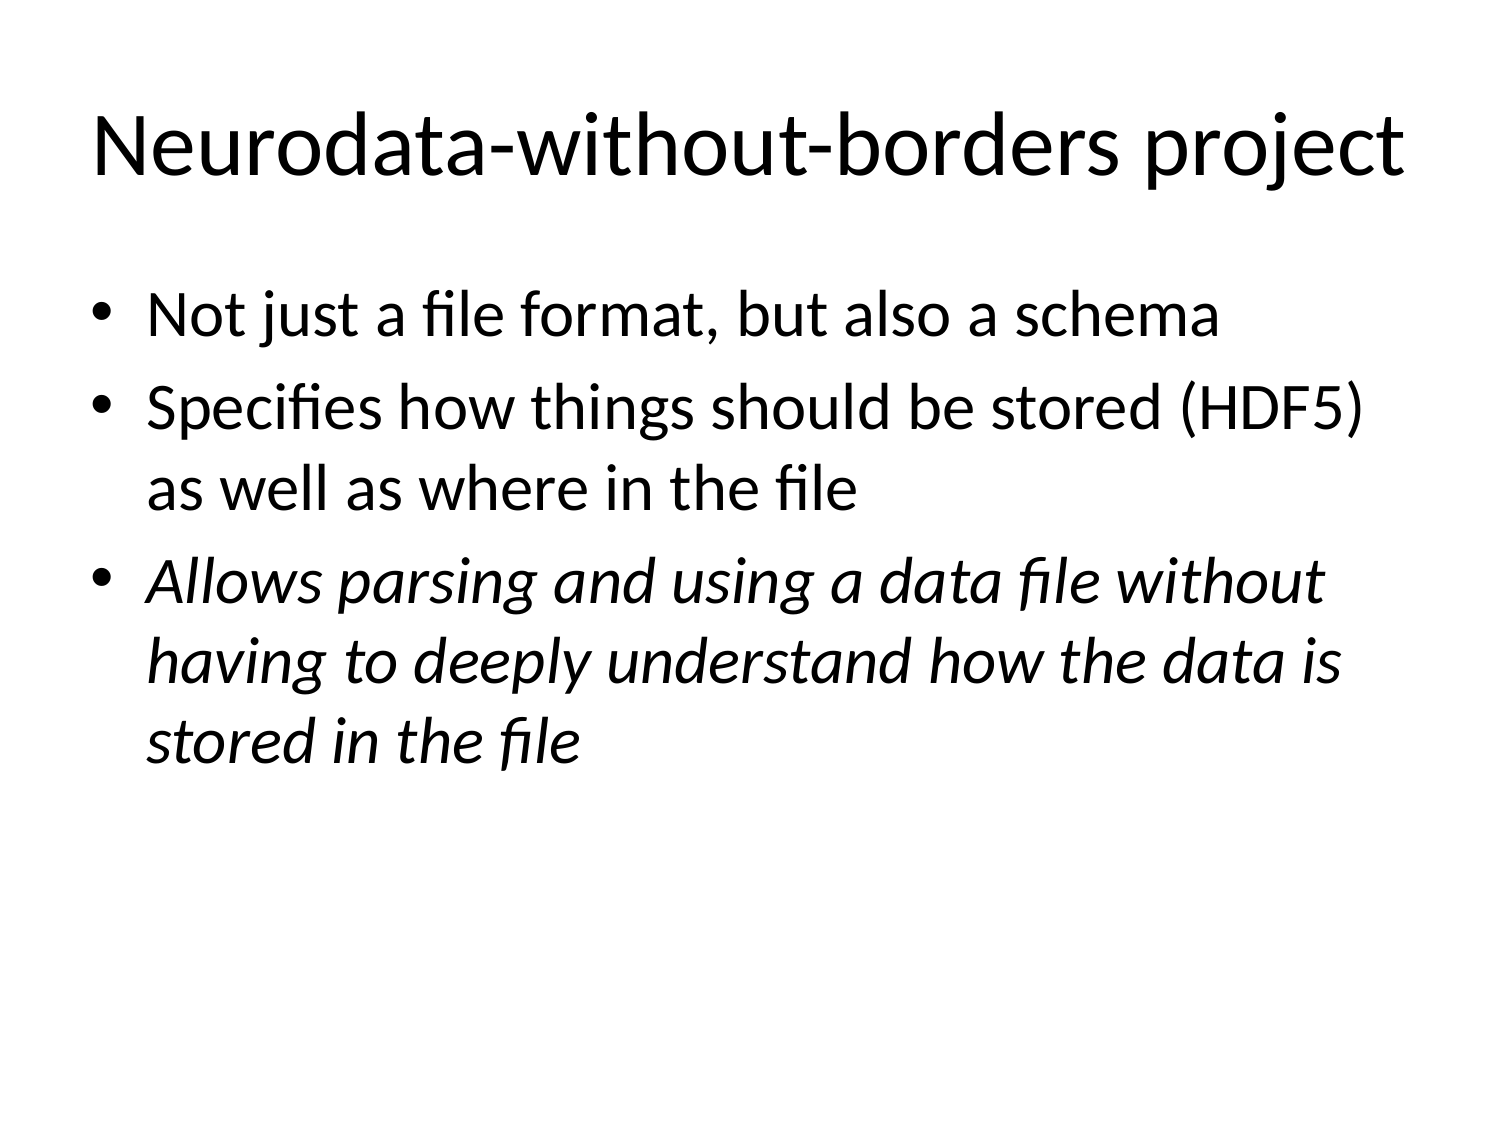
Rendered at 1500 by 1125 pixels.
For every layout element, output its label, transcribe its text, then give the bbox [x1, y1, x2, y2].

title Neurodata-without-borders project [75, 45, 1425, 233]
list Not just a file format, but also a schema Specifies how things should be stored (HDF5) as well as where in the file Allows parsing and using a data file without having to deeply understand how the data is stored in the file [75, 262, 1425, 1005]
